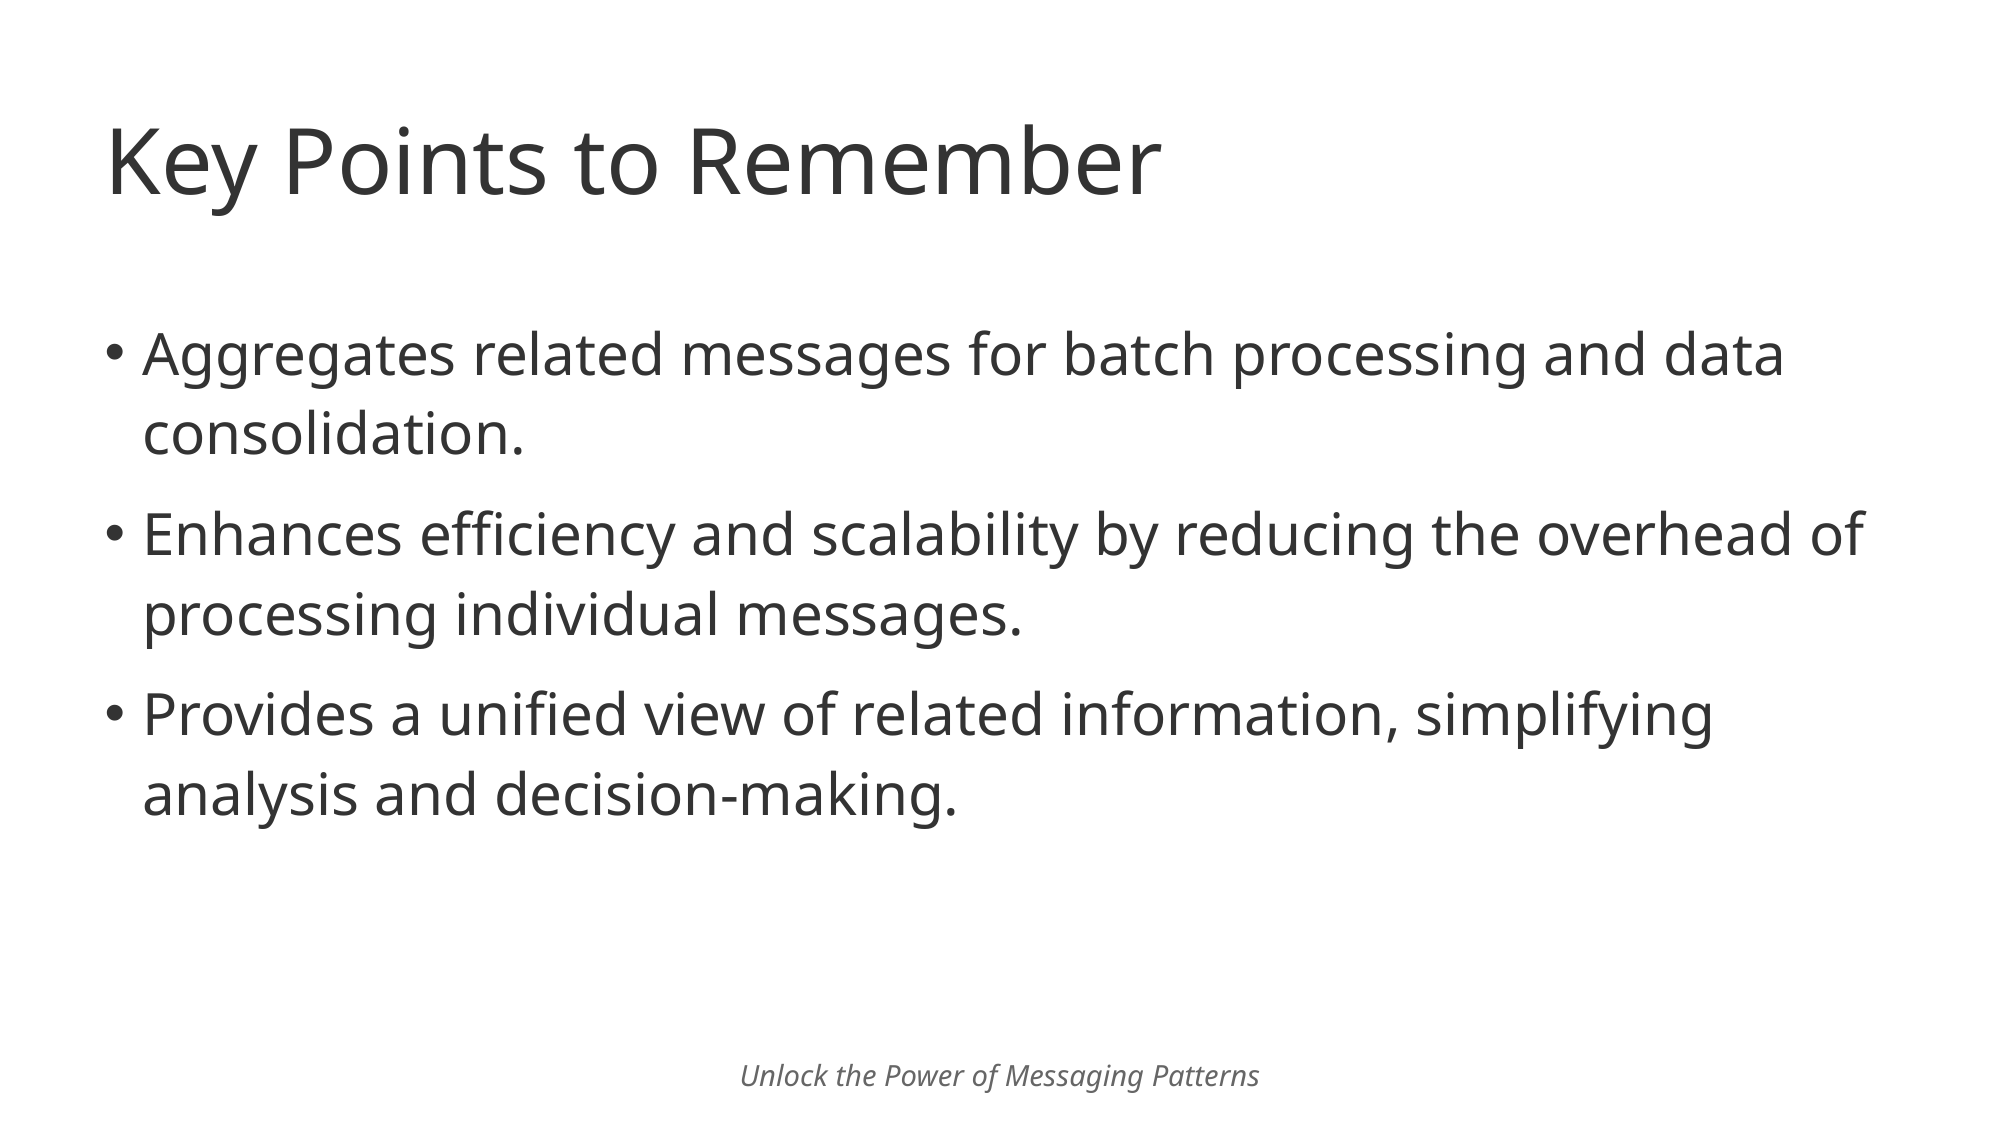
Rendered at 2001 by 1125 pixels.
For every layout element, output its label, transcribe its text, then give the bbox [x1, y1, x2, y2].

title Key Points to Remember [89, 75, 1911, 255]
list Aggregates related messages for batch processing and data consolidation. Enhances efficiency and scalability by reducing the overhead of processing individual messages. Provides a unified view of related information, simplifying analysis and decision-making. [89, 299, 1911, 1020]
